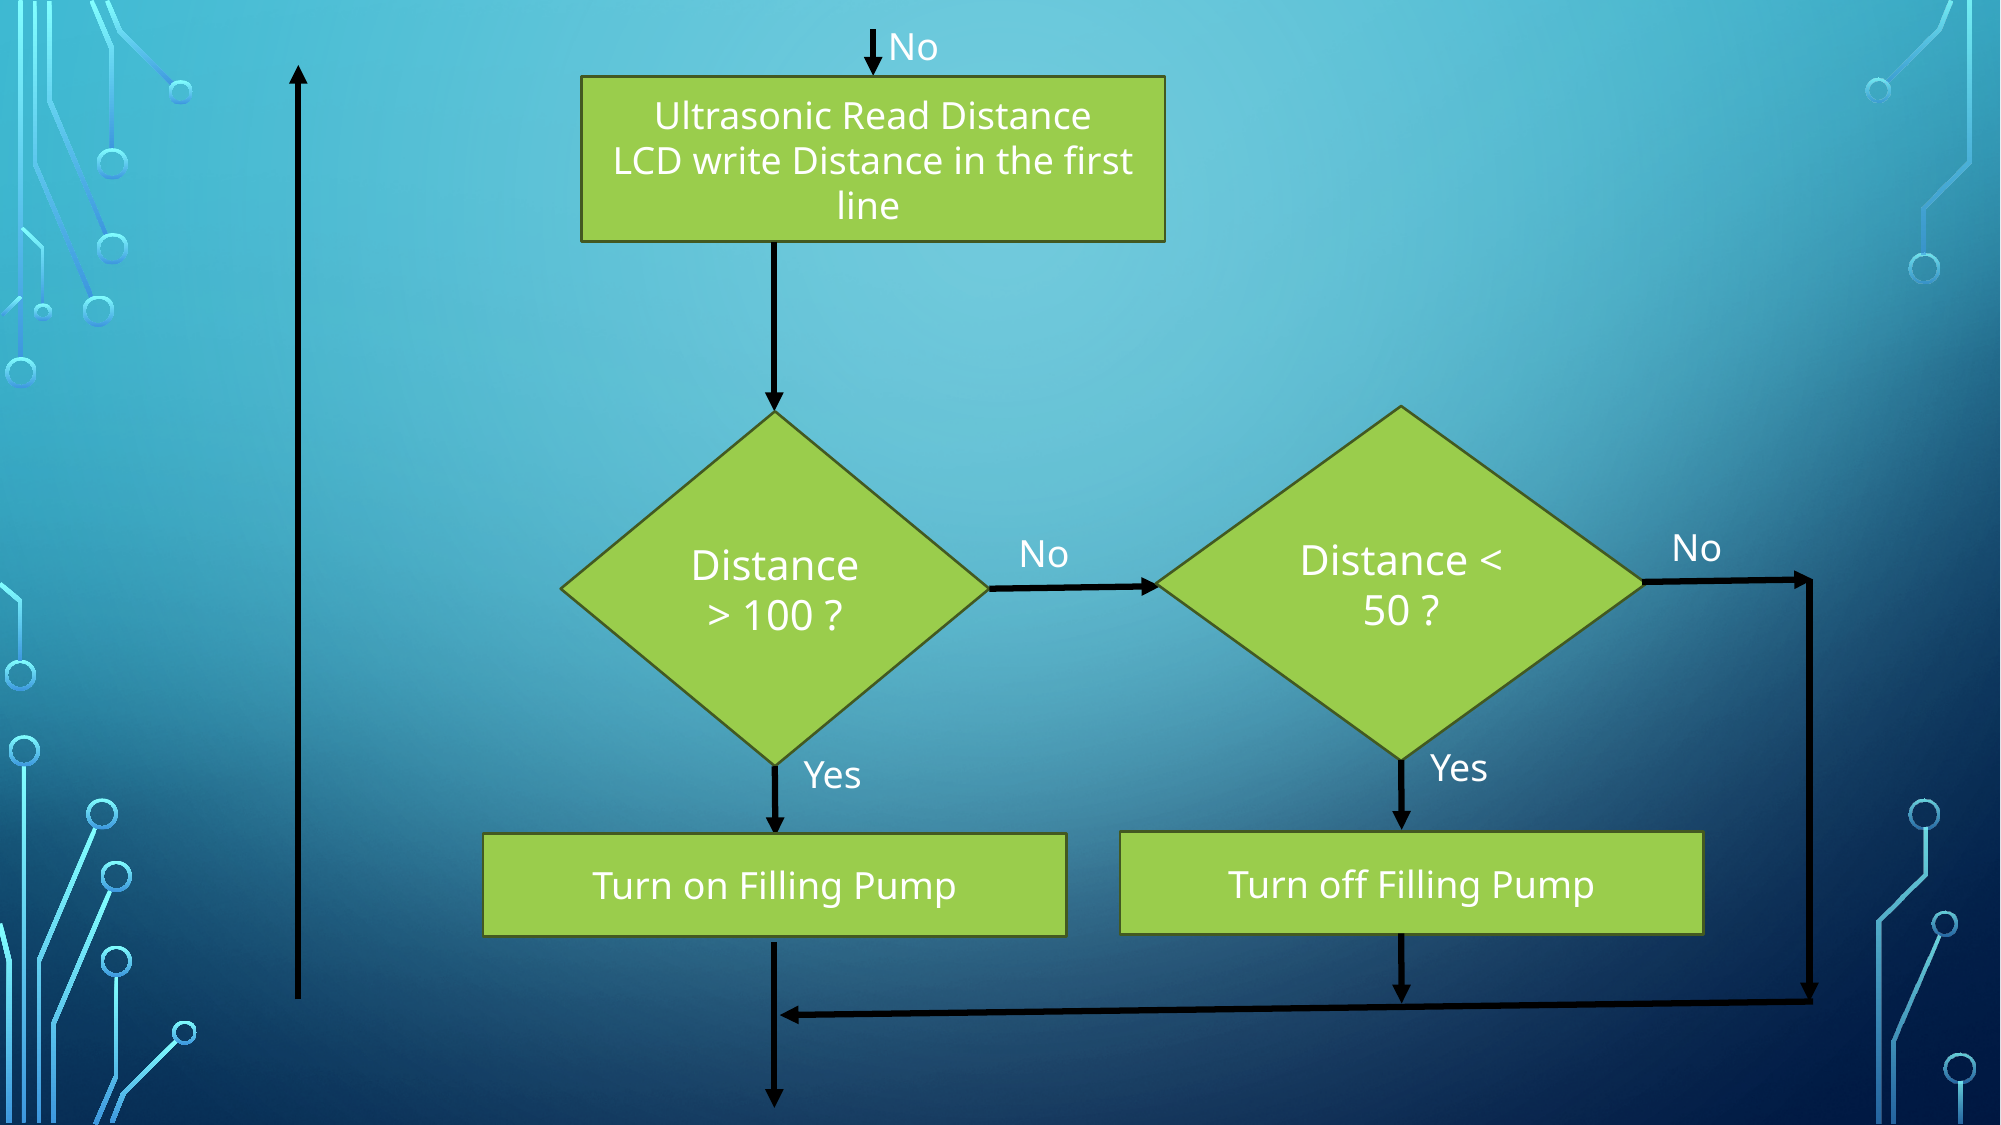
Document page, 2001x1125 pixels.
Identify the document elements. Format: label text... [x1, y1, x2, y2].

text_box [1641, 579, 1814, 583]
text_box Yes [788, 743, 906, 804]
text_box Turn on Filling Pump [482, 832, 1068, 938]
text_box No [1656, 516, 1773, 576]
text_box No [1003, 522, 1121, 583]
text_box Yes [1415, 737, 1532, 797]
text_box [989, 585, 1161, 589]
text_box No [873, 15, 990, 75]
text_box Turn off Filling Pump [1119, 830, 1705, 936]
text_box Ultrasonic Read Distance LCD write Distance in the first line [580, 75, 1166, 243]
text_box Distance < 50 ? [1154, 404, 1646, 761]
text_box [779, 1001, 1814, 1016]
text_box Distance > 100 ? [559, 410, 989, 766]
